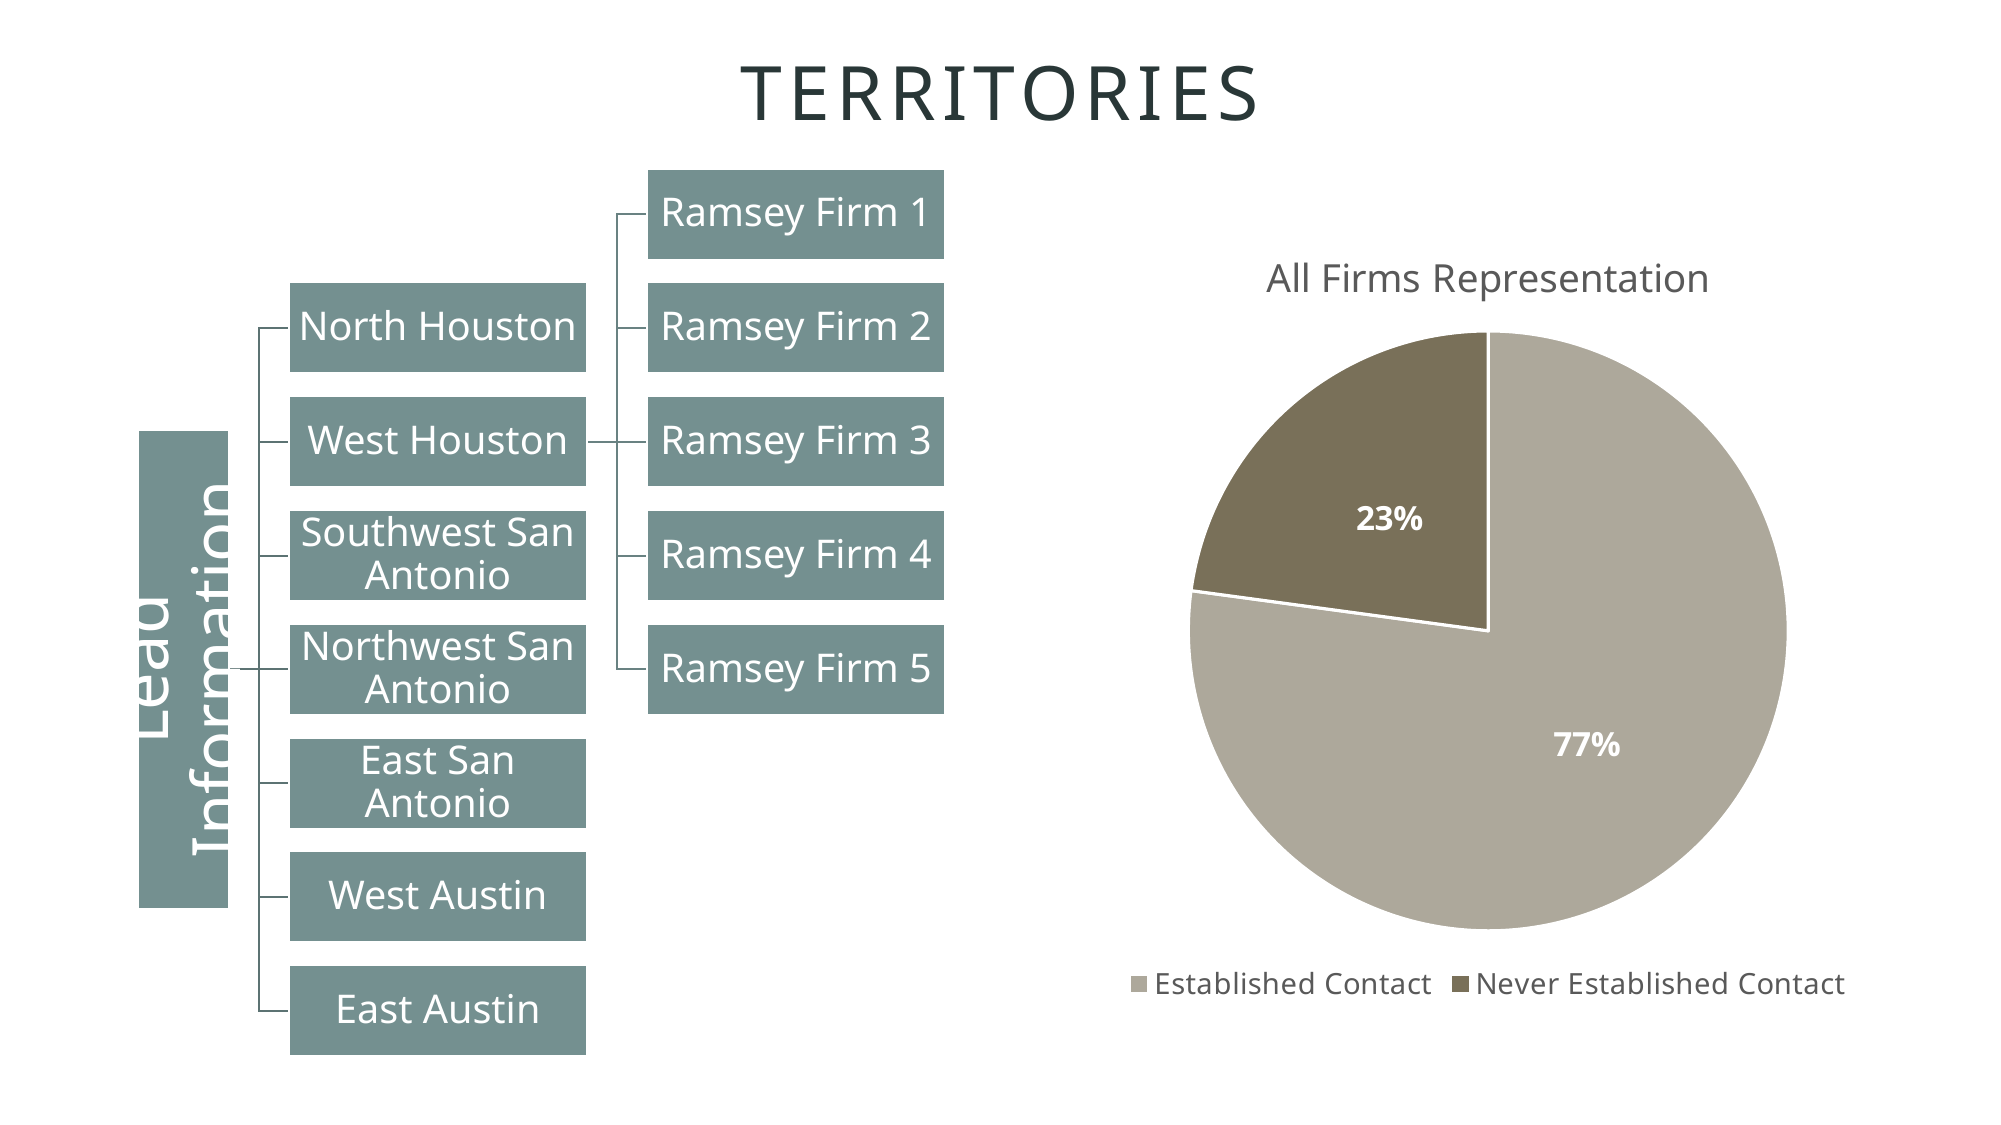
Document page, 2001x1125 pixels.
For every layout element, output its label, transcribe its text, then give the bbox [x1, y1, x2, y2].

title Territories [221, 22, 1779, 145]
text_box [0, 167, 1209, 1057]
chart [1209, 214, 2000, 1011]
